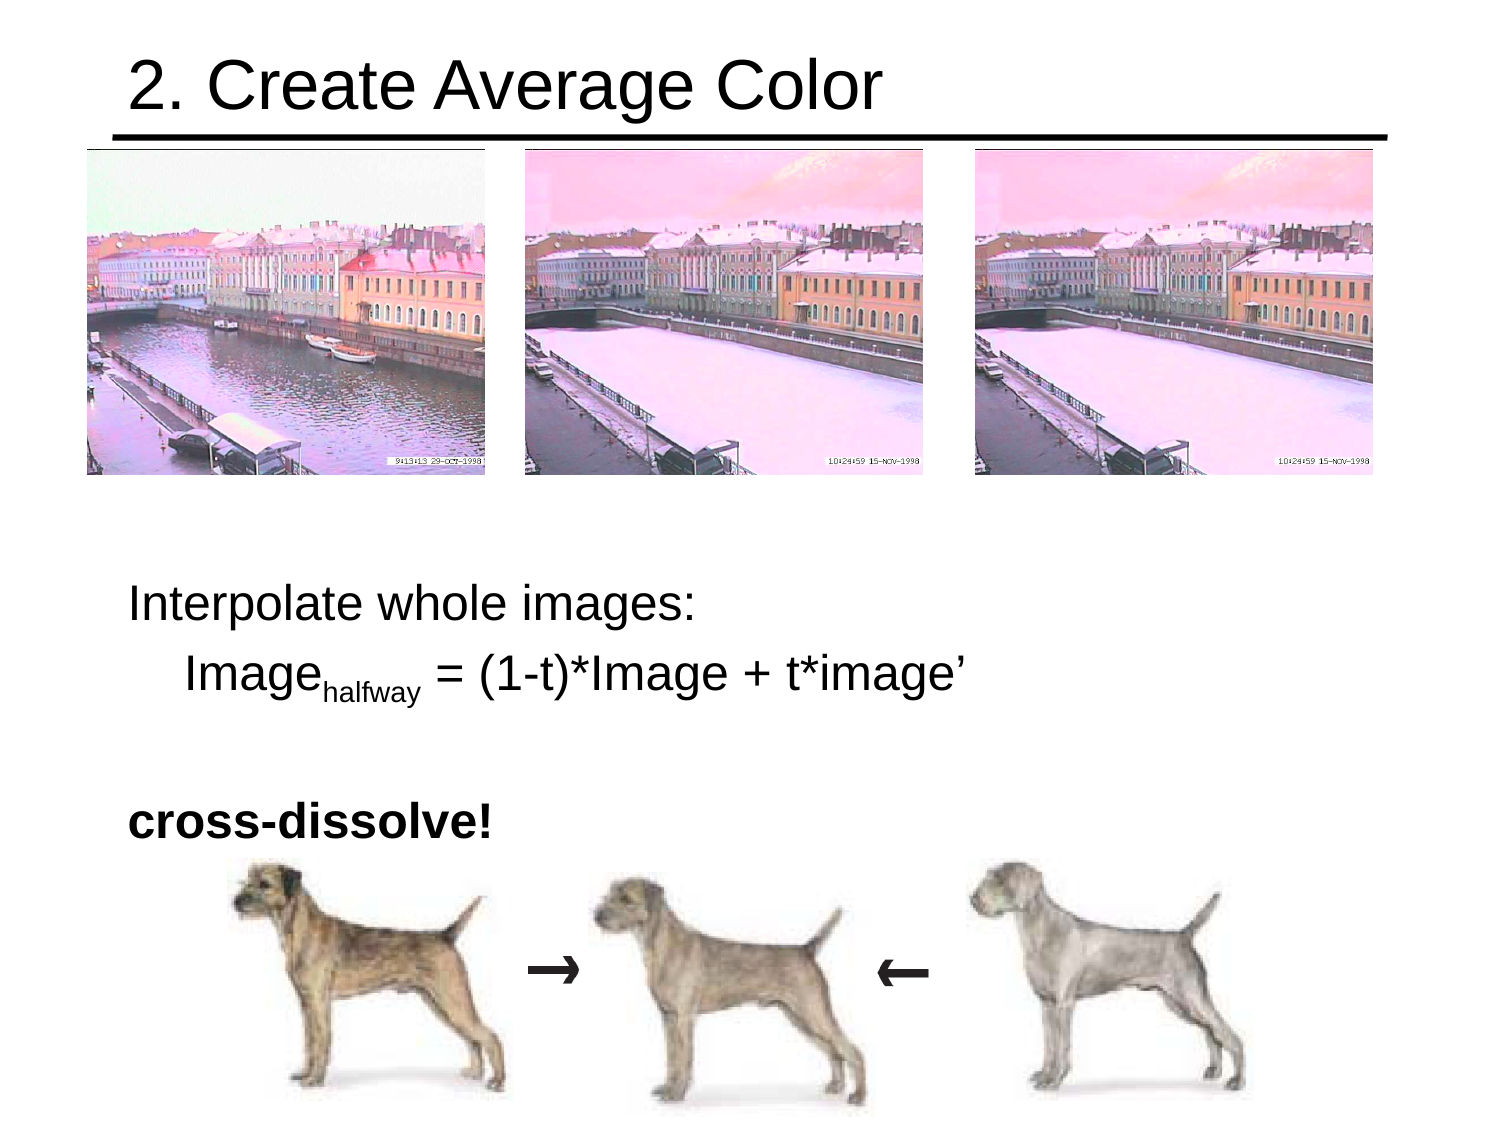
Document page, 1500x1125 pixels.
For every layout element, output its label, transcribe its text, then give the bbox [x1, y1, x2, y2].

title 2. Create Average Color [112, 12, 1388, 150]
picture [212, 849, 1310, 1125]
list Interpolate whole images: Imagehalfway = (1-t)*Image + t*image’ cross-dissolve! [112, 562, 1388, 1013]
picture [524, 149, 923, 476]
picture [87, 149, 486, 476]
picture [974, 149, 1373, 476]
